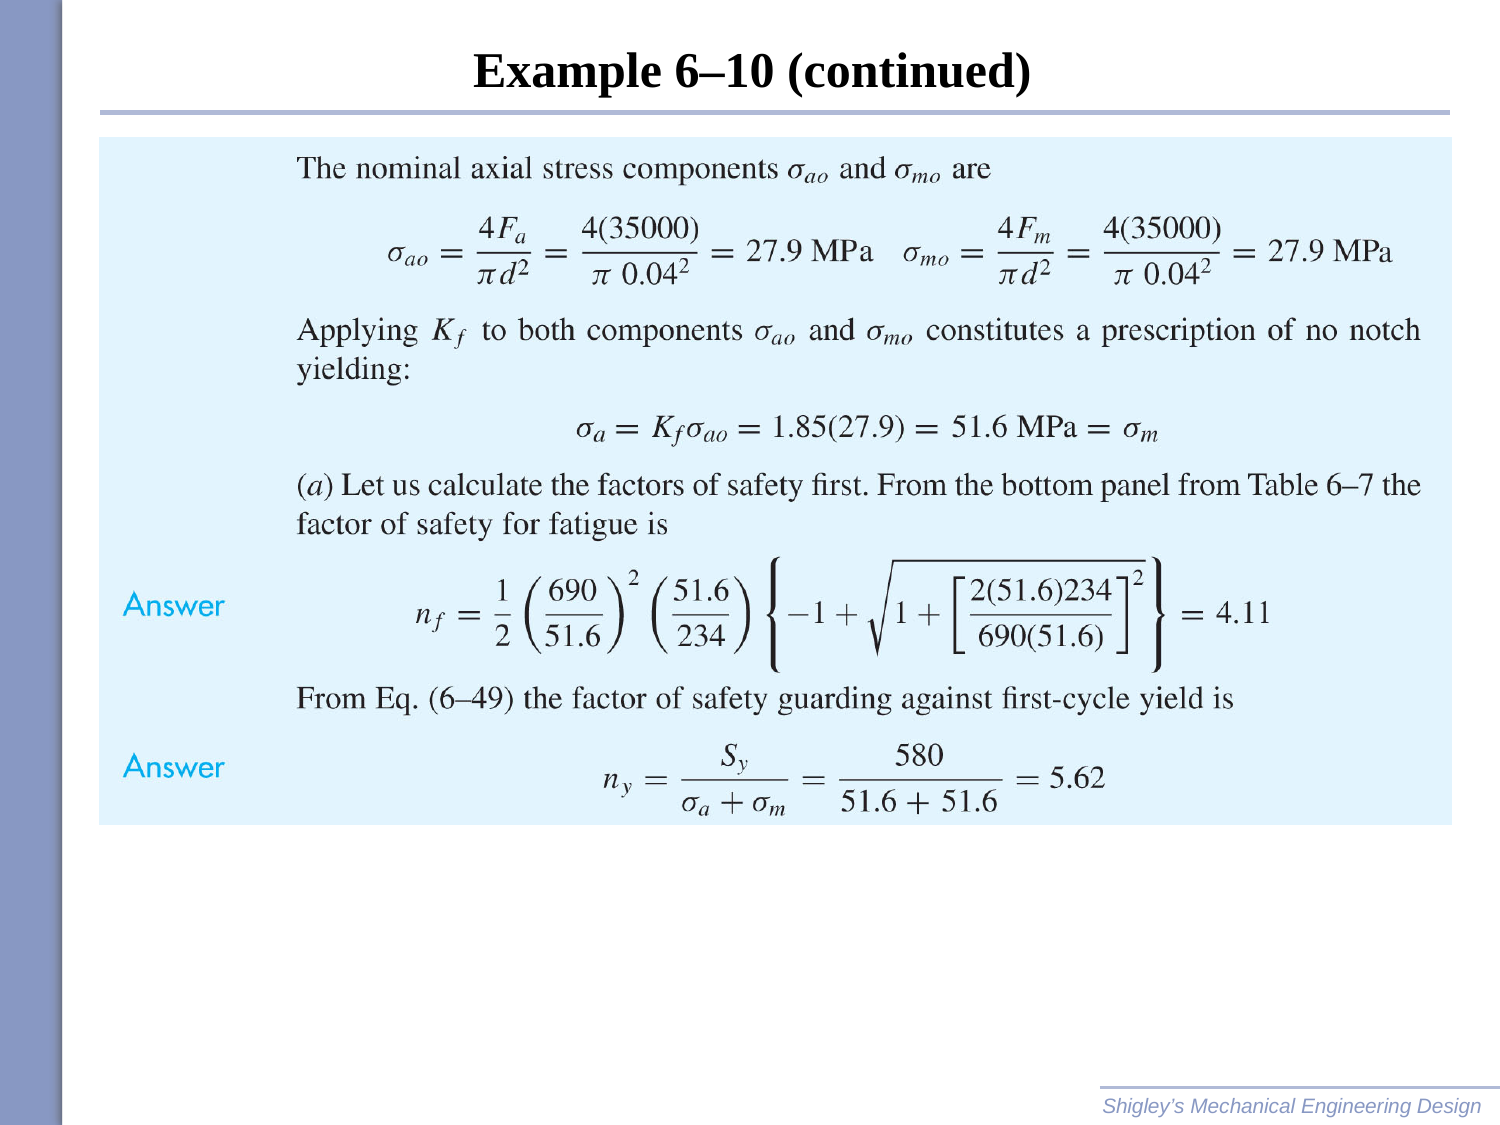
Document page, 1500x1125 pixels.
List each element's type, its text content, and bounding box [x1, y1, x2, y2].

picture [99, 137, 1452, 826]
title Example 6–10 (continued) [137, 30, 1368, 106]
footer Shigley’s Mechanical Engineering Design [1087, 1074, 1500, 1125]
